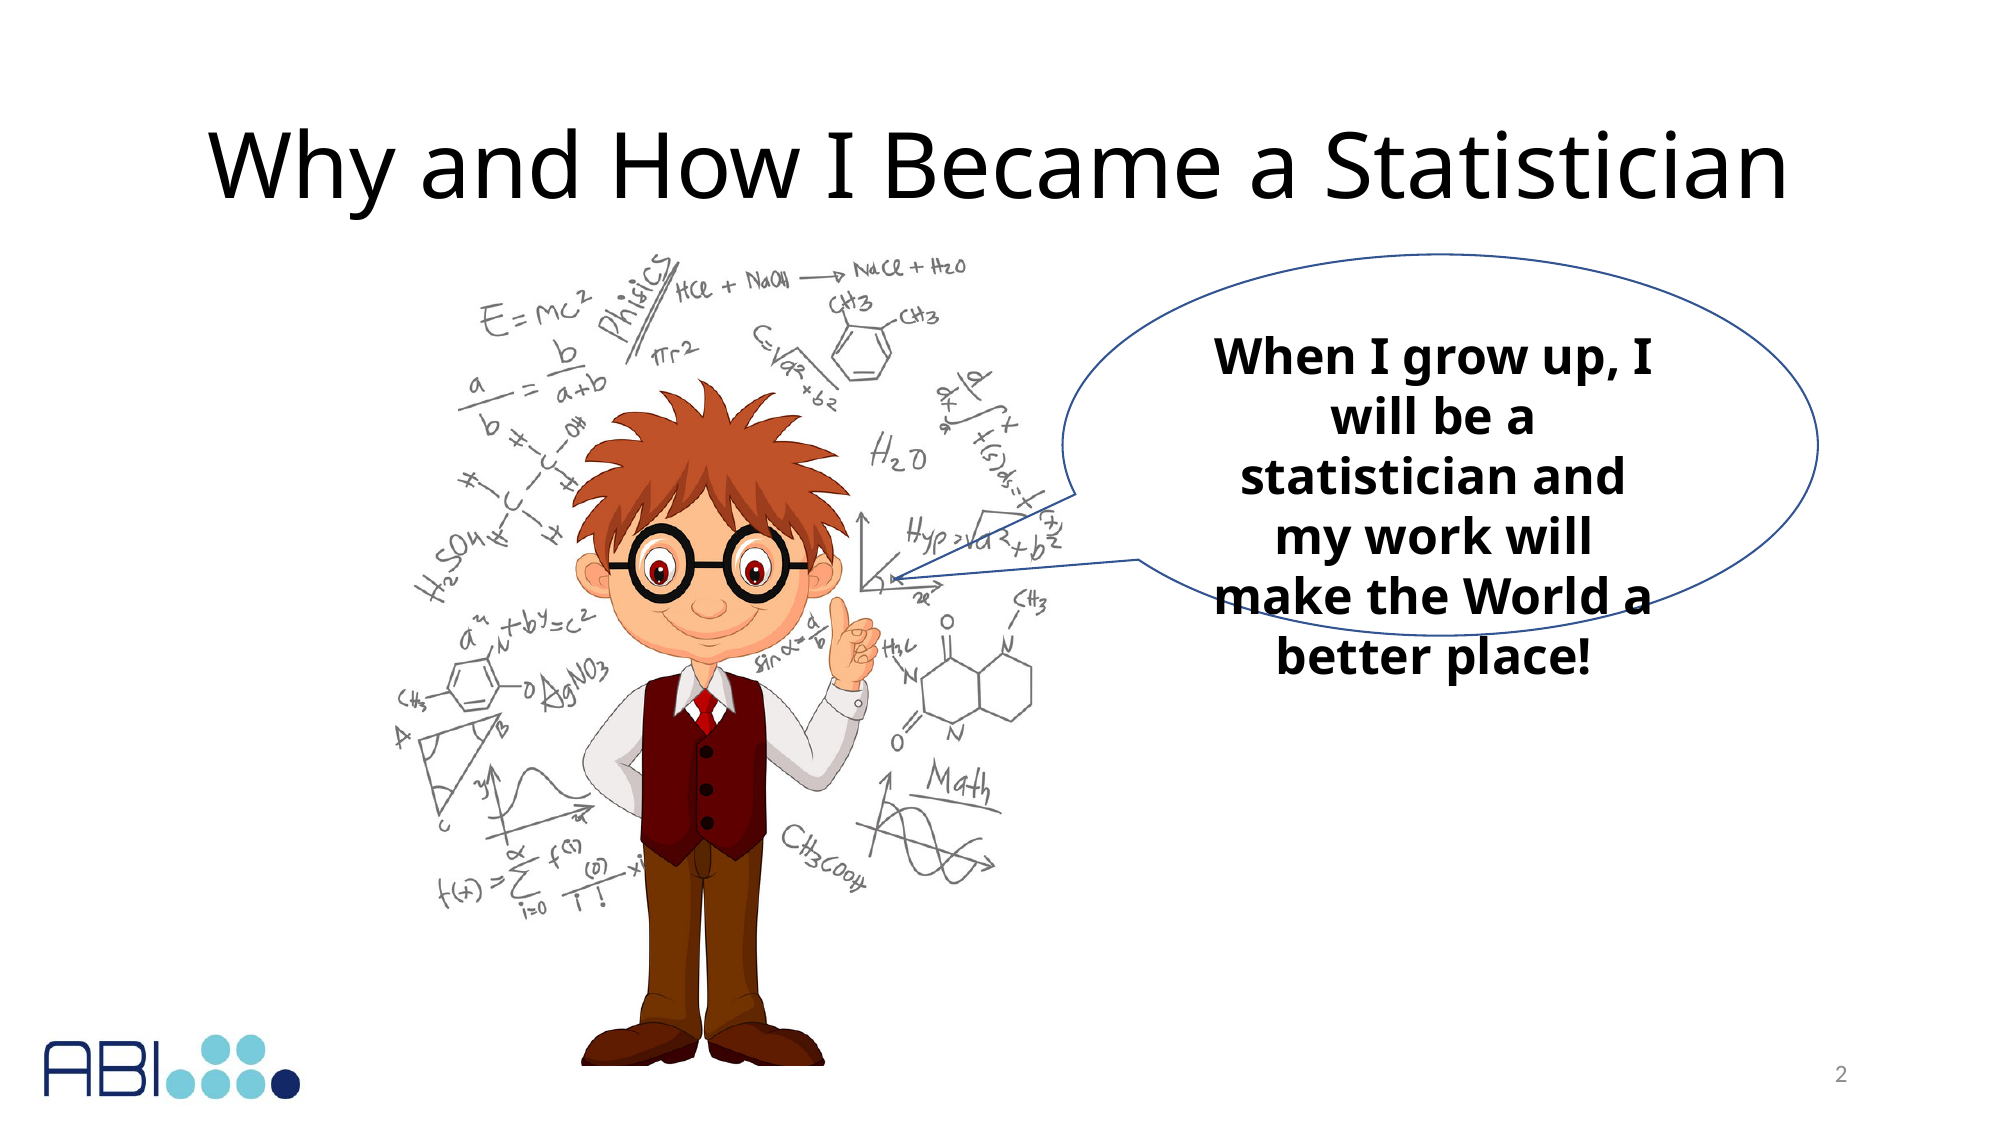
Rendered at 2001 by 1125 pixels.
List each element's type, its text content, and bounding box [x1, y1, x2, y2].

text_box When I grow up, I will be a statistician and my work will make the World a better place! [1194, 316, 1674, 692]
text_box [1063, 253, 1819, 596]
picture [30, 1018, 306, 1109]
picture [395, 254, 1063, 1066]
title Why and How I Became a Statistician [137, 59, 1863, 278]
slide_number 2 [1412, 1042, 1863, 1103]
